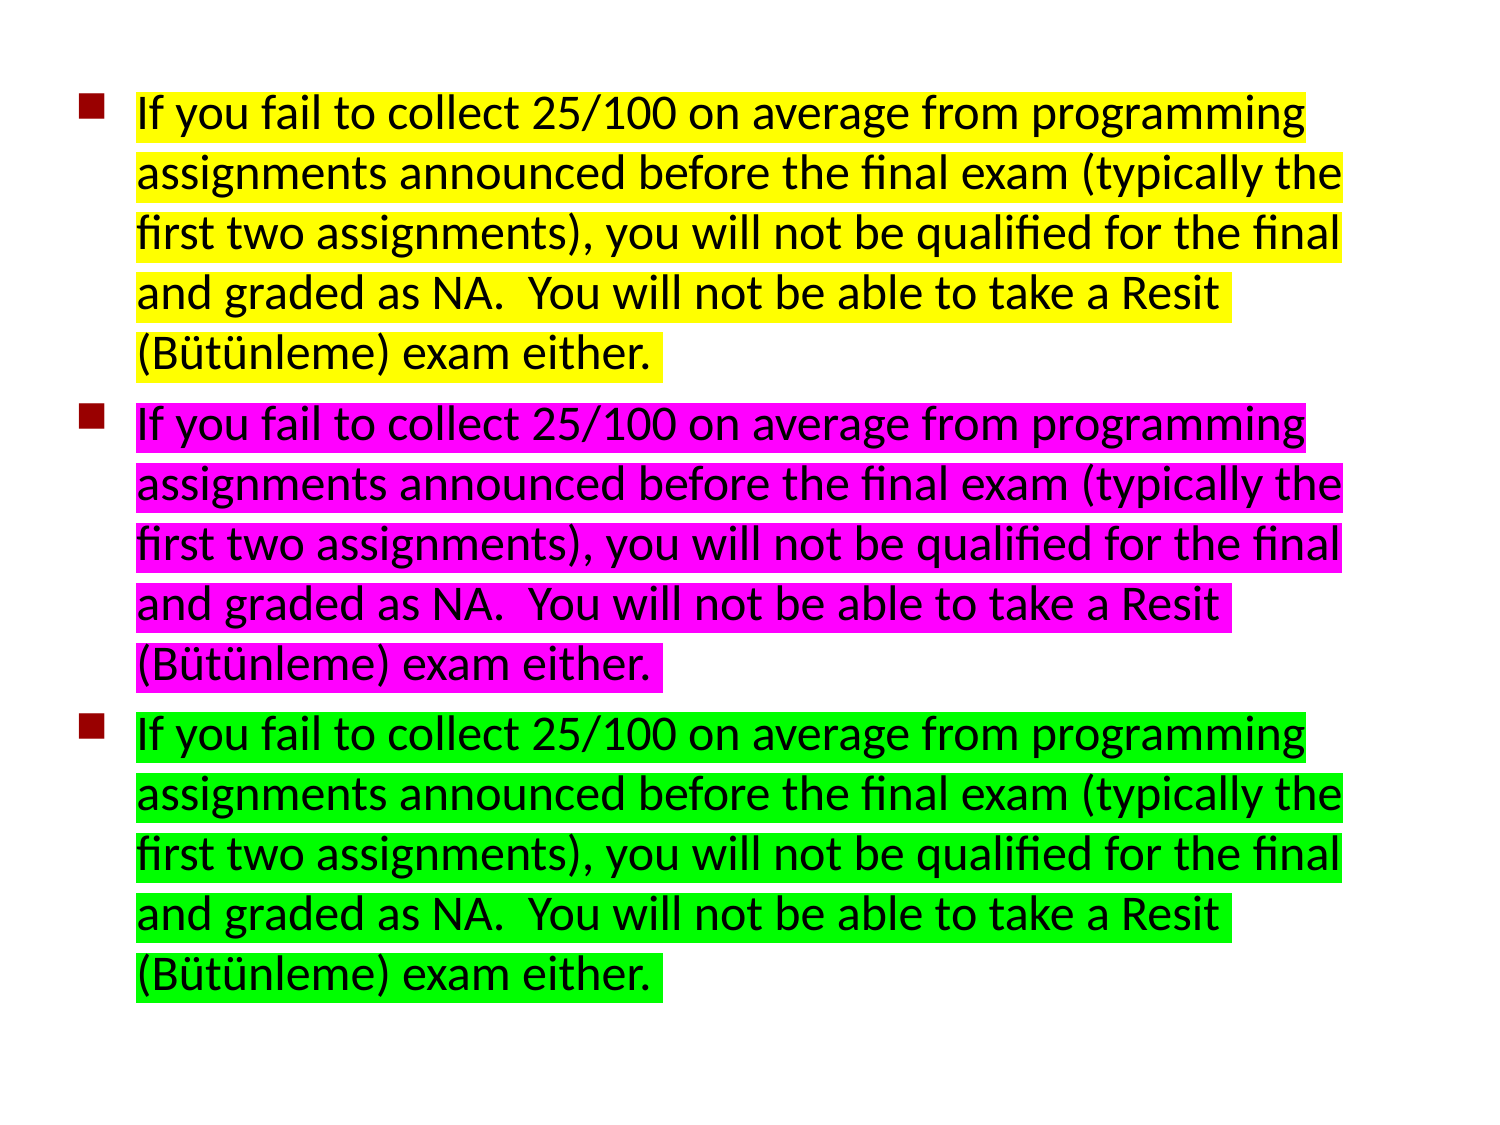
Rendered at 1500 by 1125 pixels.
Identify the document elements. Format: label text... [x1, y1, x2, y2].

list If you fail to collect 25/100 on average from programming assignments announced before the final exam (typically the first two assignments), you will not be qualified for the final and graded as NA. You will not be able to take a Resit (Bütünleme) exam either. If you fail to collect 25/100 on average from programming assignments announced before the final exam (typically the first two assignments), you will not be qualified for the final and graded as NA. You will not be able to take a Resit (Bütünleme) exam either. If you fail to collect 25/100 on average from programming assignments announced before the final exam (typically the first two assignments), you will not be qualified for the final and graded as NA. You will not be able to take a Resit (Bütünleme) exam either. [64, 72, 1361, 1040]
